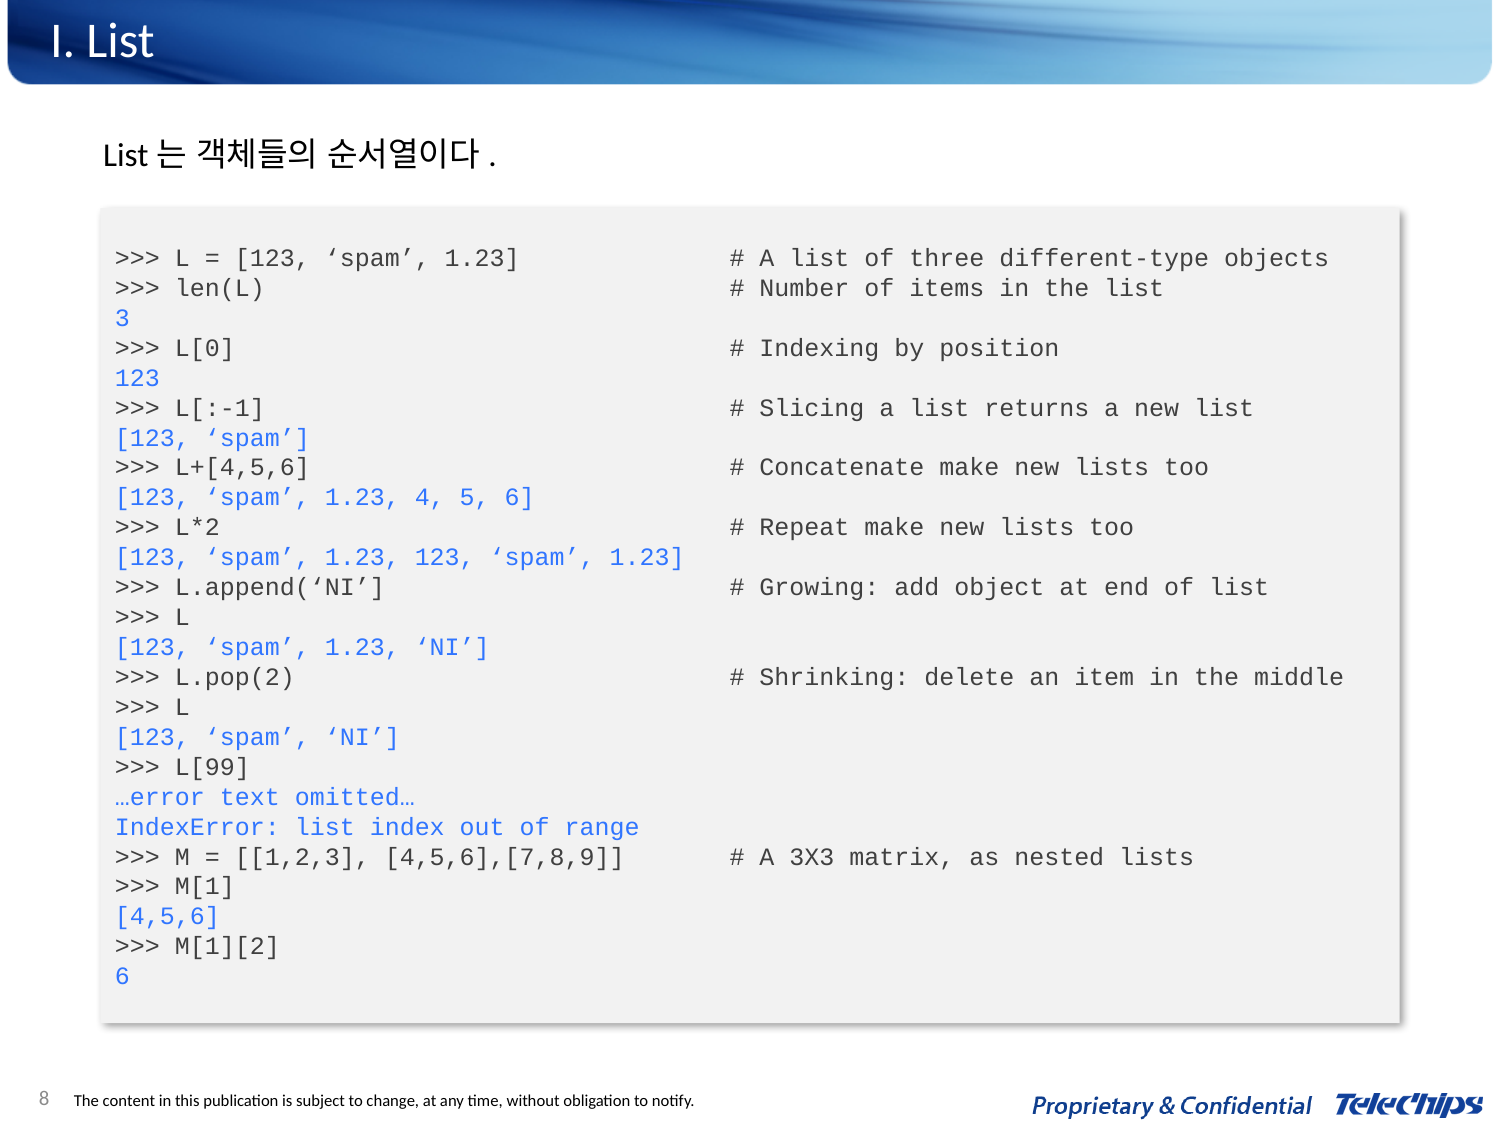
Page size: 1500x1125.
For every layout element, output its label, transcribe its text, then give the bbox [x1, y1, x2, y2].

picture [1030, 1088, 1329, 1123]
title I. List [34, 1, 1471, 75]
text_box List는 객체들의 순서열이다. [88, 125, 512, 180]
picture [0, 0, 1500, 91]
slide_number 8 [0, 1070, 89, 1125]
picture [1336, 1093, 1483, 1118]
text_box >>> L = [123, ‘spam’, 1.23] # A list of three different-type objects >>> len(L) # Number of items in the list 3 >>> L[0] # Indexing by position 123 >>> L[:-1] # Slicing a list returns a new list [123, ‘spam’] >>> L+[4,5,6] # Concatenate make new lists too [123, ‘spam’, 1.23, 4, 5, 6] >>> L*2 # Repeat make new lists too [123, ‘spam’, 1.23, 123, ‘spam’, 1.23] >>> L.append(‘NI’] # Growing: add object at end of list >>> L [123, ‘spam’, 1.23, ‘NI’] >>> L.pop(2) # Shrinking: delete an item in the middle >>> L [123, ‘spam’, ‘NI’] >>> L[99] …error text omitted… IndexError: list index out of range >>> M = [[1,2,3], [4,5,6],[7,8,9]] # A 3X3 matrix, as nested lists >>> M[1] [4,5,6] >>> M[1][2] 6 [98, 206, 1402, 1025]
